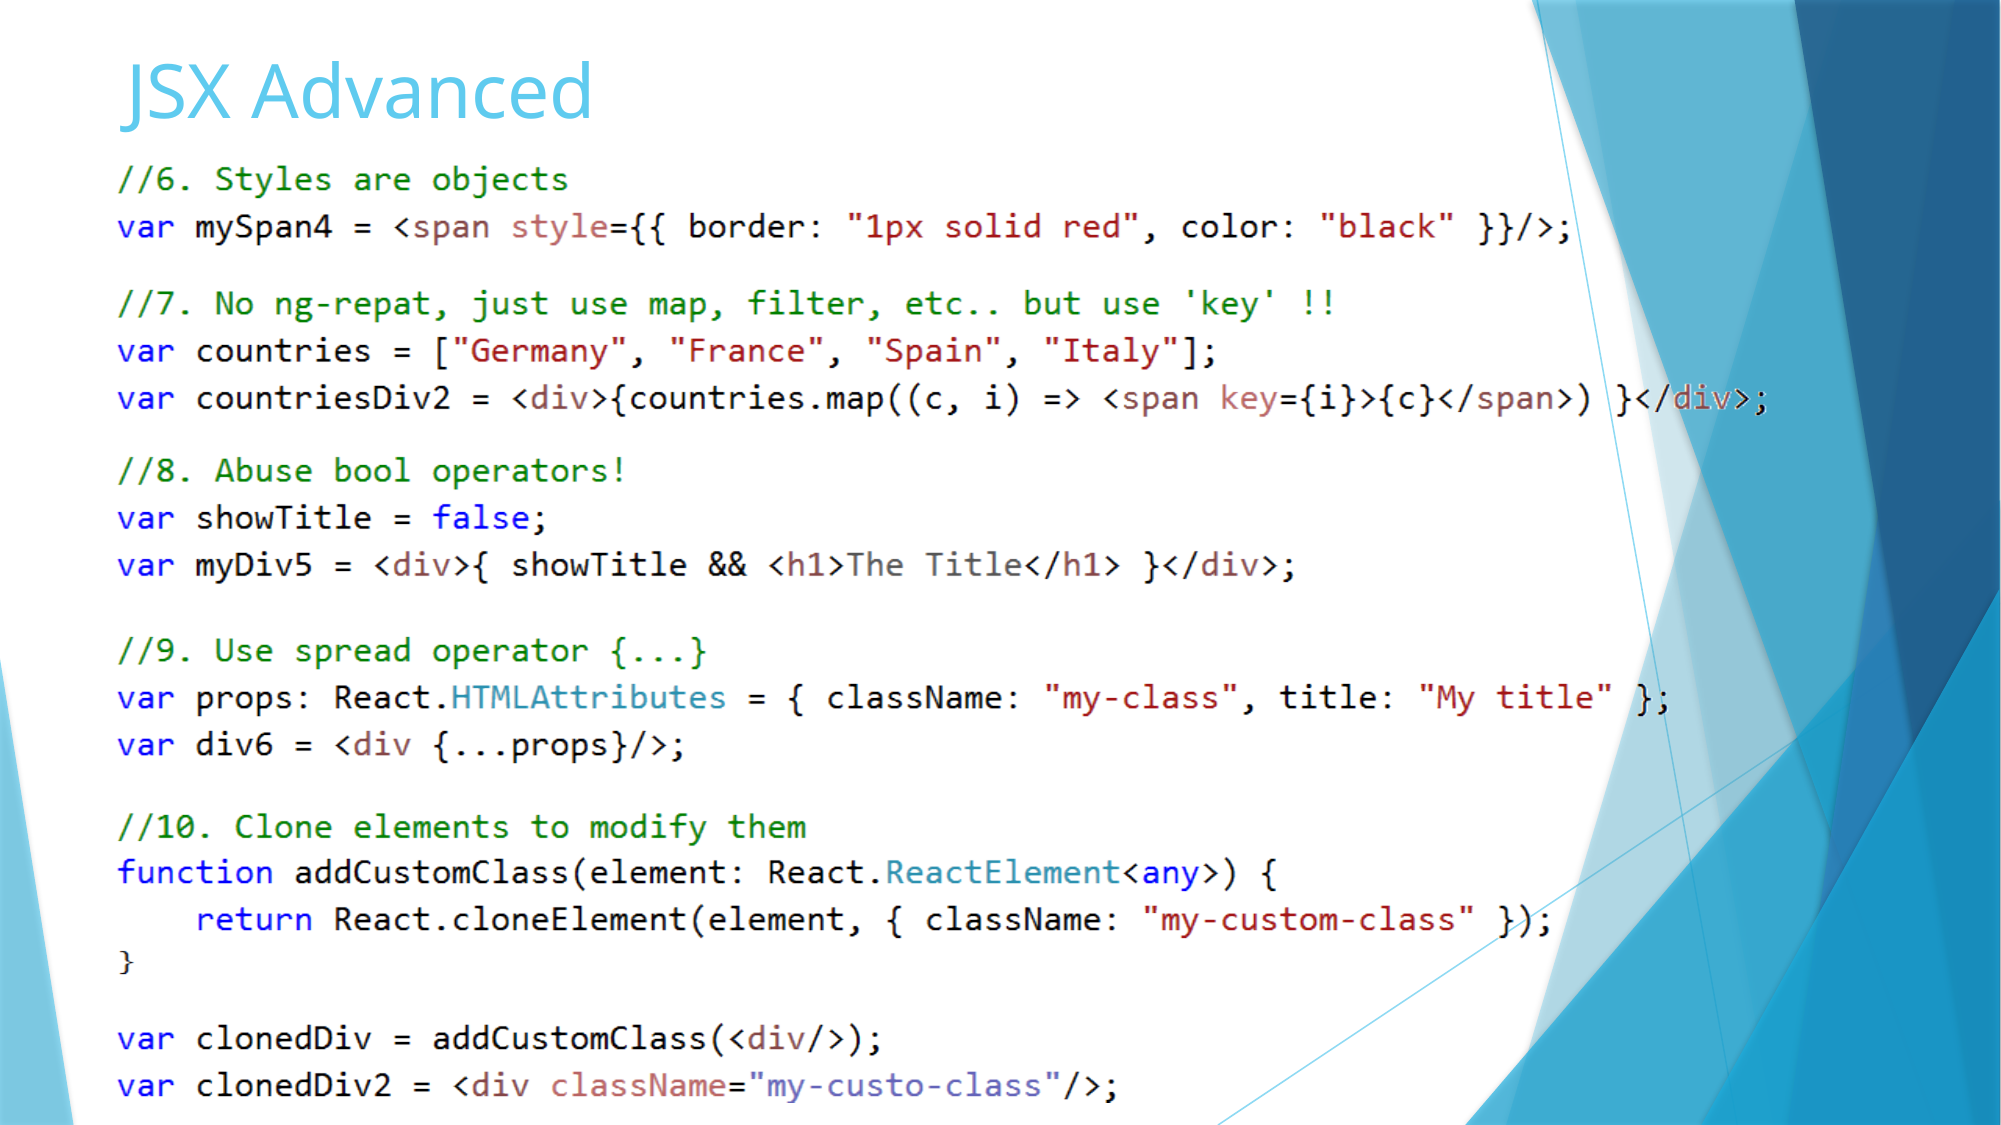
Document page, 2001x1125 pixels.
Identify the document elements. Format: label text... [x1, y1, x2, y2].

picture [110, 443, 1312, 604]
picture [110, 281, 1783, 433]
picture [110, 625, 1681, 771]
picture [110, 793, 1573, 1104]
title JSX Advanced [111, 36, 1522, 151]
picture [110, 152, 1633, 268]
